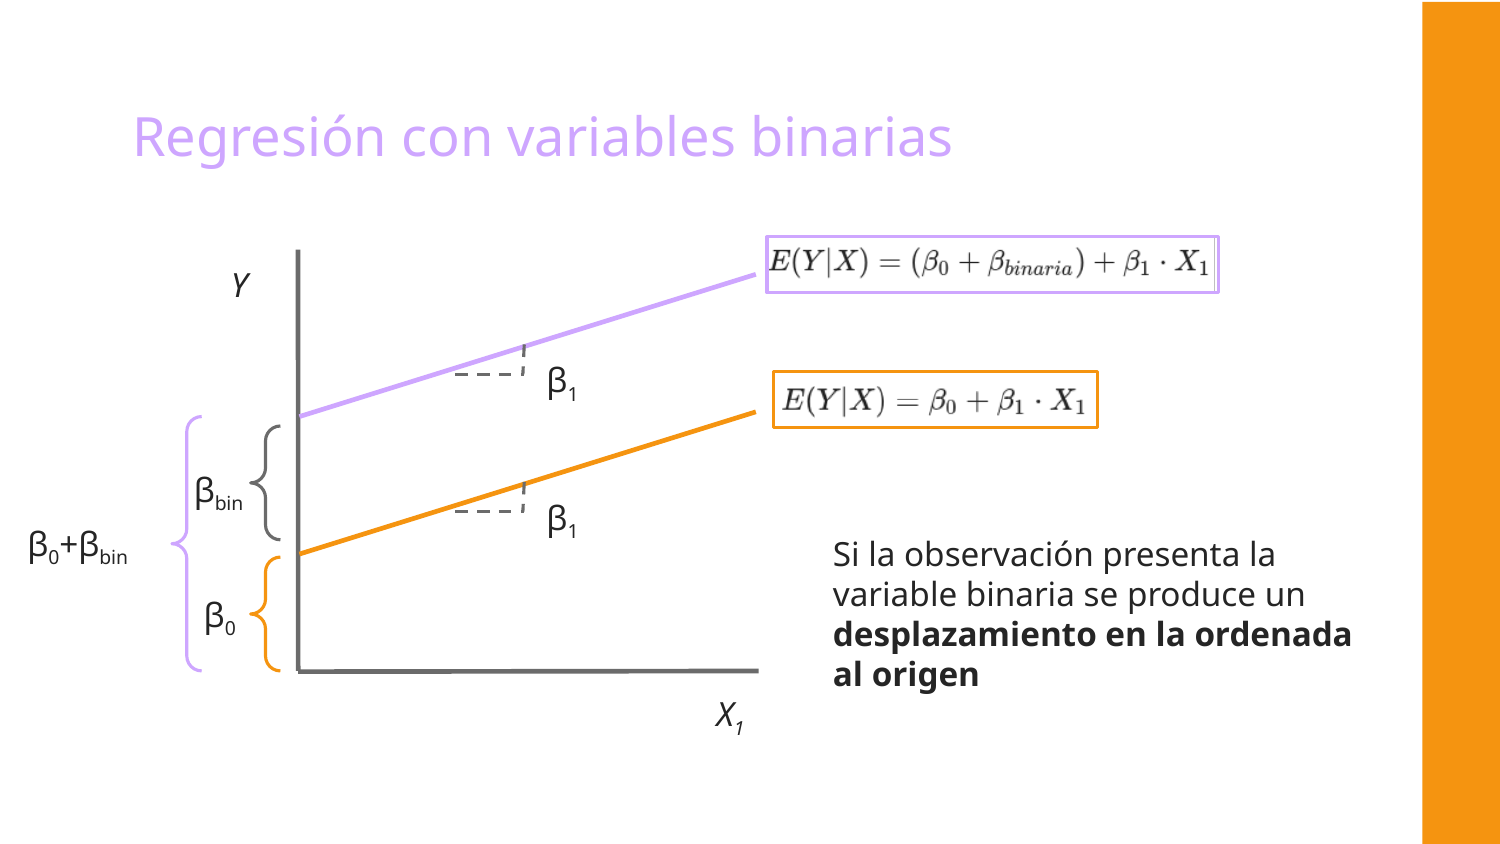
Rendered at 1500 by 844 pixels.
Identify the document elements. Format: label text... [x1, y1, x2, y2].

text_box Y [215, 249, 272, 320]
picture [774, 372, 1097, 427]
text_box X1 [701, 678, 773, 755]
text_box [1422, 1, 1500, 844]
text_box Si la observación presenta la variable binaria se produce un desplazamiento en la ordenada al origen [817, 518, 1377, 708]
text_box [260, 557, 281, 671]
text_box β0 [188, 578, 260, 655]
text_box [171, 530, 202, 671]
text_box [299, 274, 756, 417]
text_box [265, 425, 281, 540]
picture [768, 238, 1217, 292]
text_box βbin [178, 453, 272, 530]
text_box [186, 416, 202, 453]
text_box β0+βbin [12, 508, 151, 584]
title Regresión con variables binarias [116, 87, 1064, 174]
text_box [299, 423, 756, 555]
